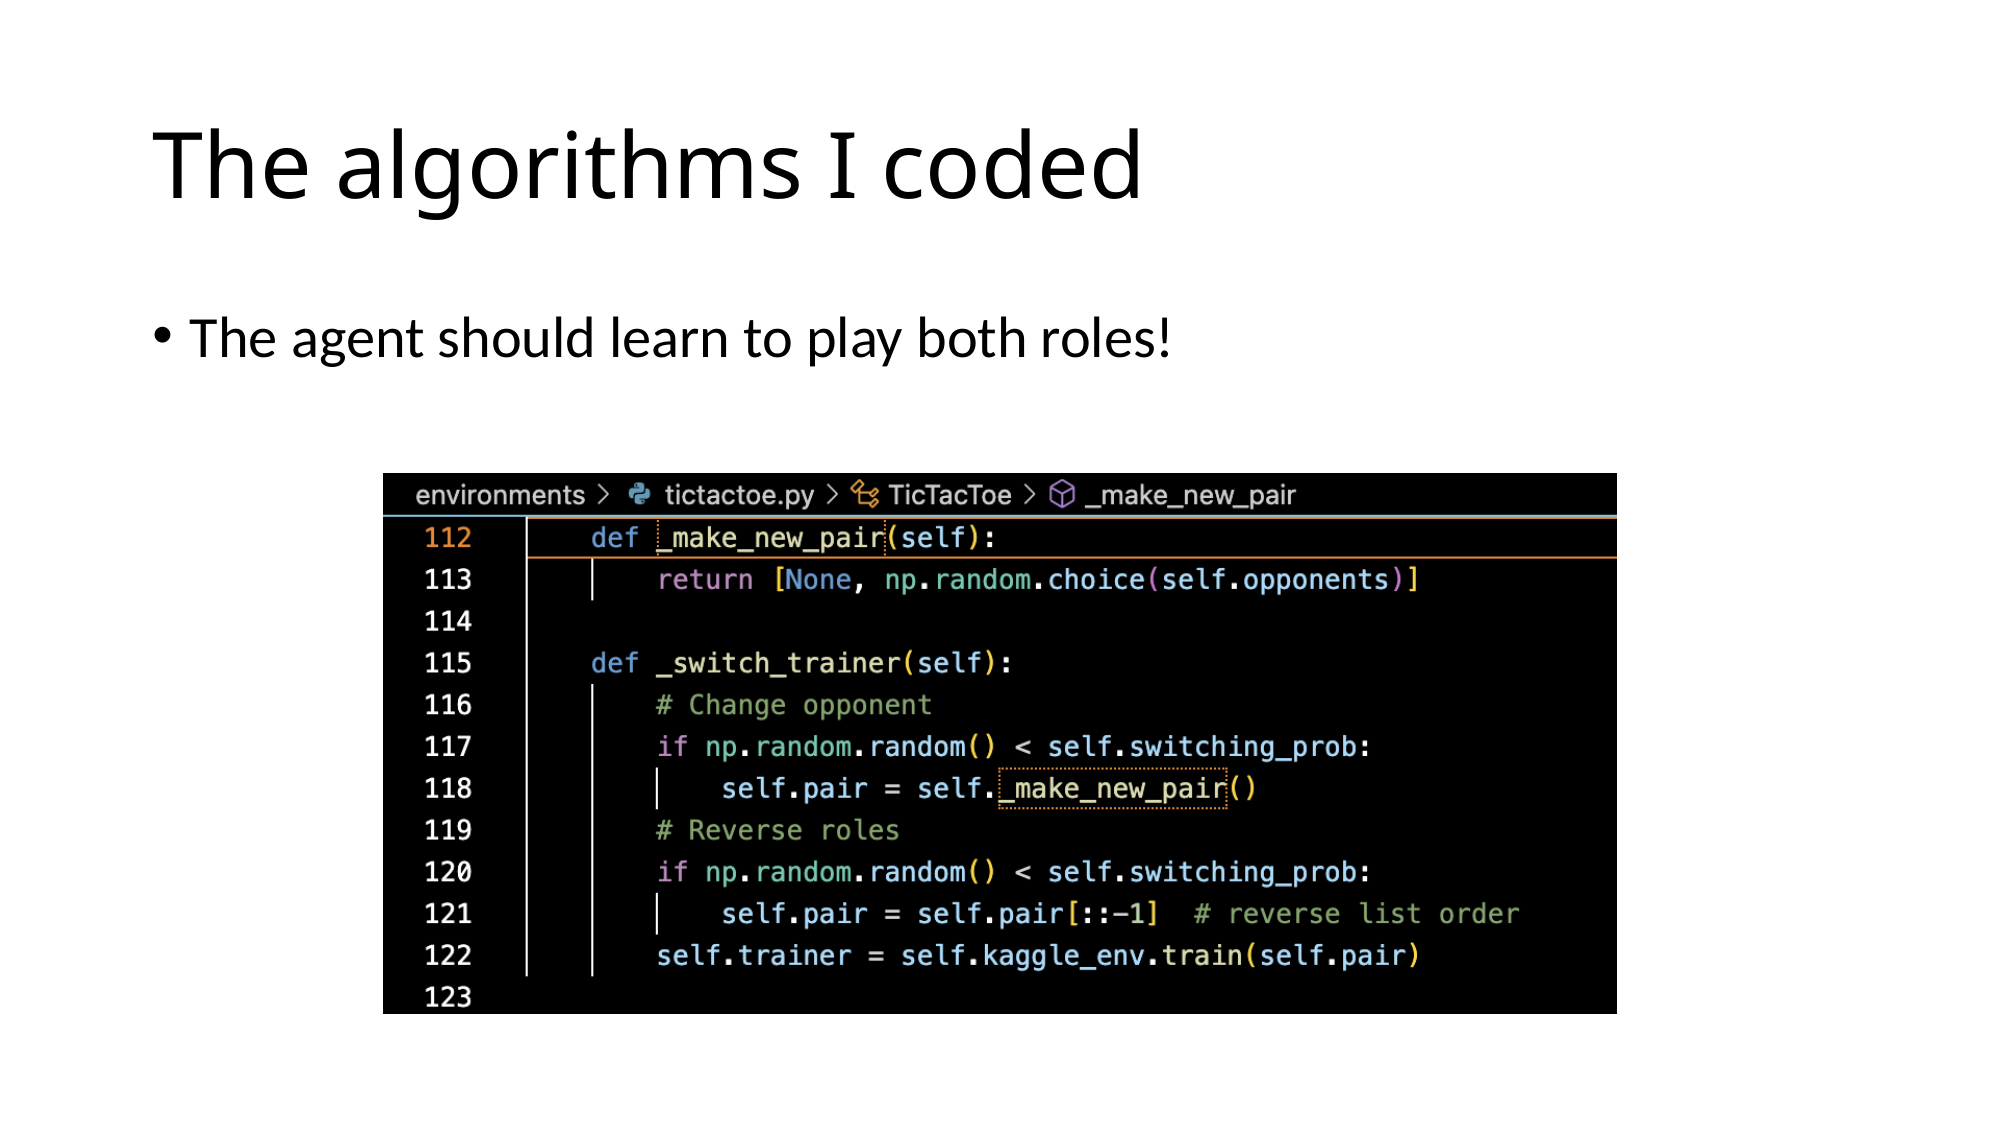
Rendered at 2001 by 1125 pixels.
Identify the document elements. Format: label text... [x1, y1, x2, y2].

list The agent should learn to play both roles! [137, 299, 1863, 1014]
picture [383, 473, 1617, 1014]
title The algorithms I coded [137, 59, 1863, 278]
